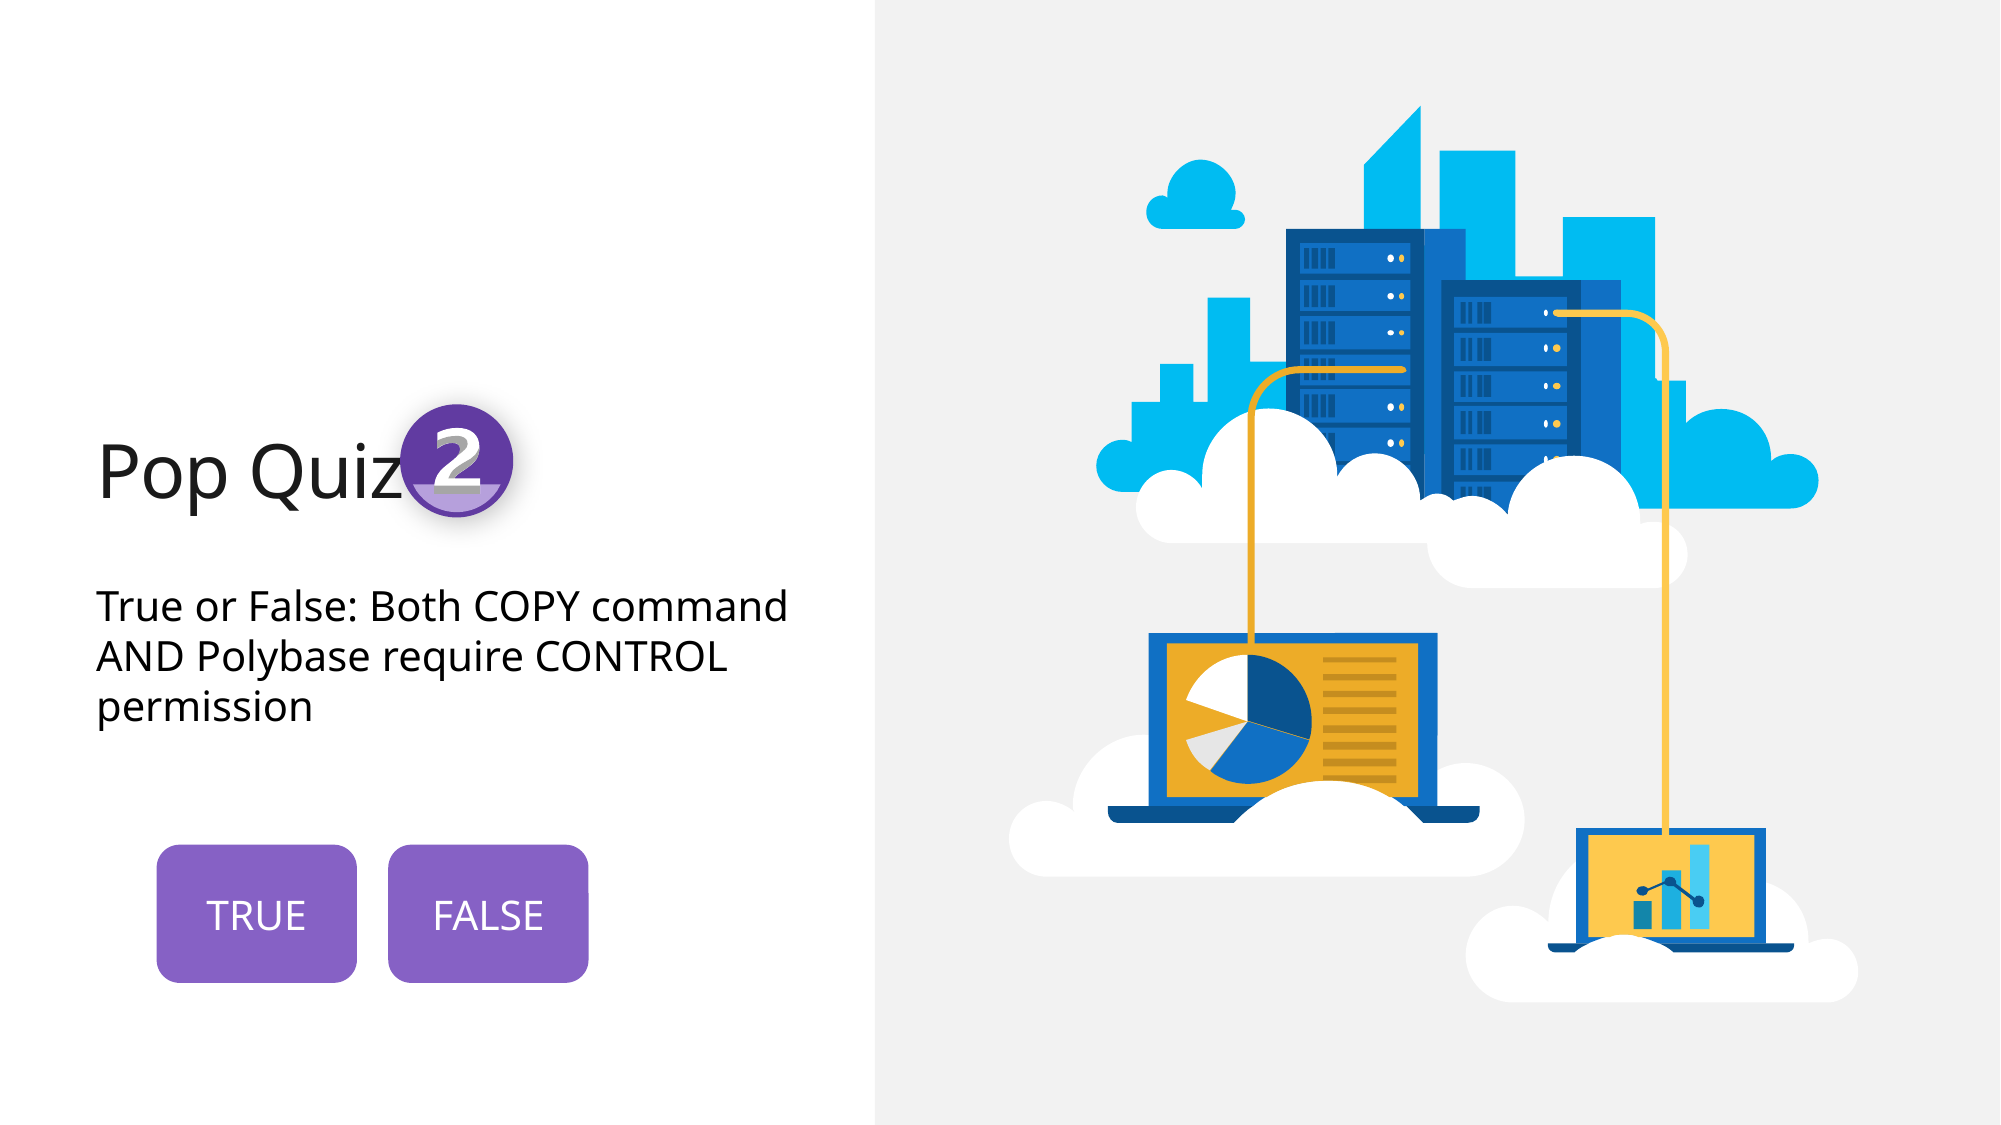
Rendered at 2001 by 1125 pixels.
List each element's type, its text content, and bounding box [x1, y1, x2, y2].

list True or False: Both COPY command AND Polybase require CONTROL permission [96, 579, 852, 681]
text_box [1008, 105, 1859, 1003]
text_box FALSE [387, 843, 590, 984]
text_box [412, 483, 502, 513]
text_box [432, 426, 482, 495]
text_box [400, 404, 514, 518]
text_box TRUE [155, 843, 358, 984]
table_cell UK [396, 423, 430, 515]
title Pop Quiz [96, 423, 408, 515]
